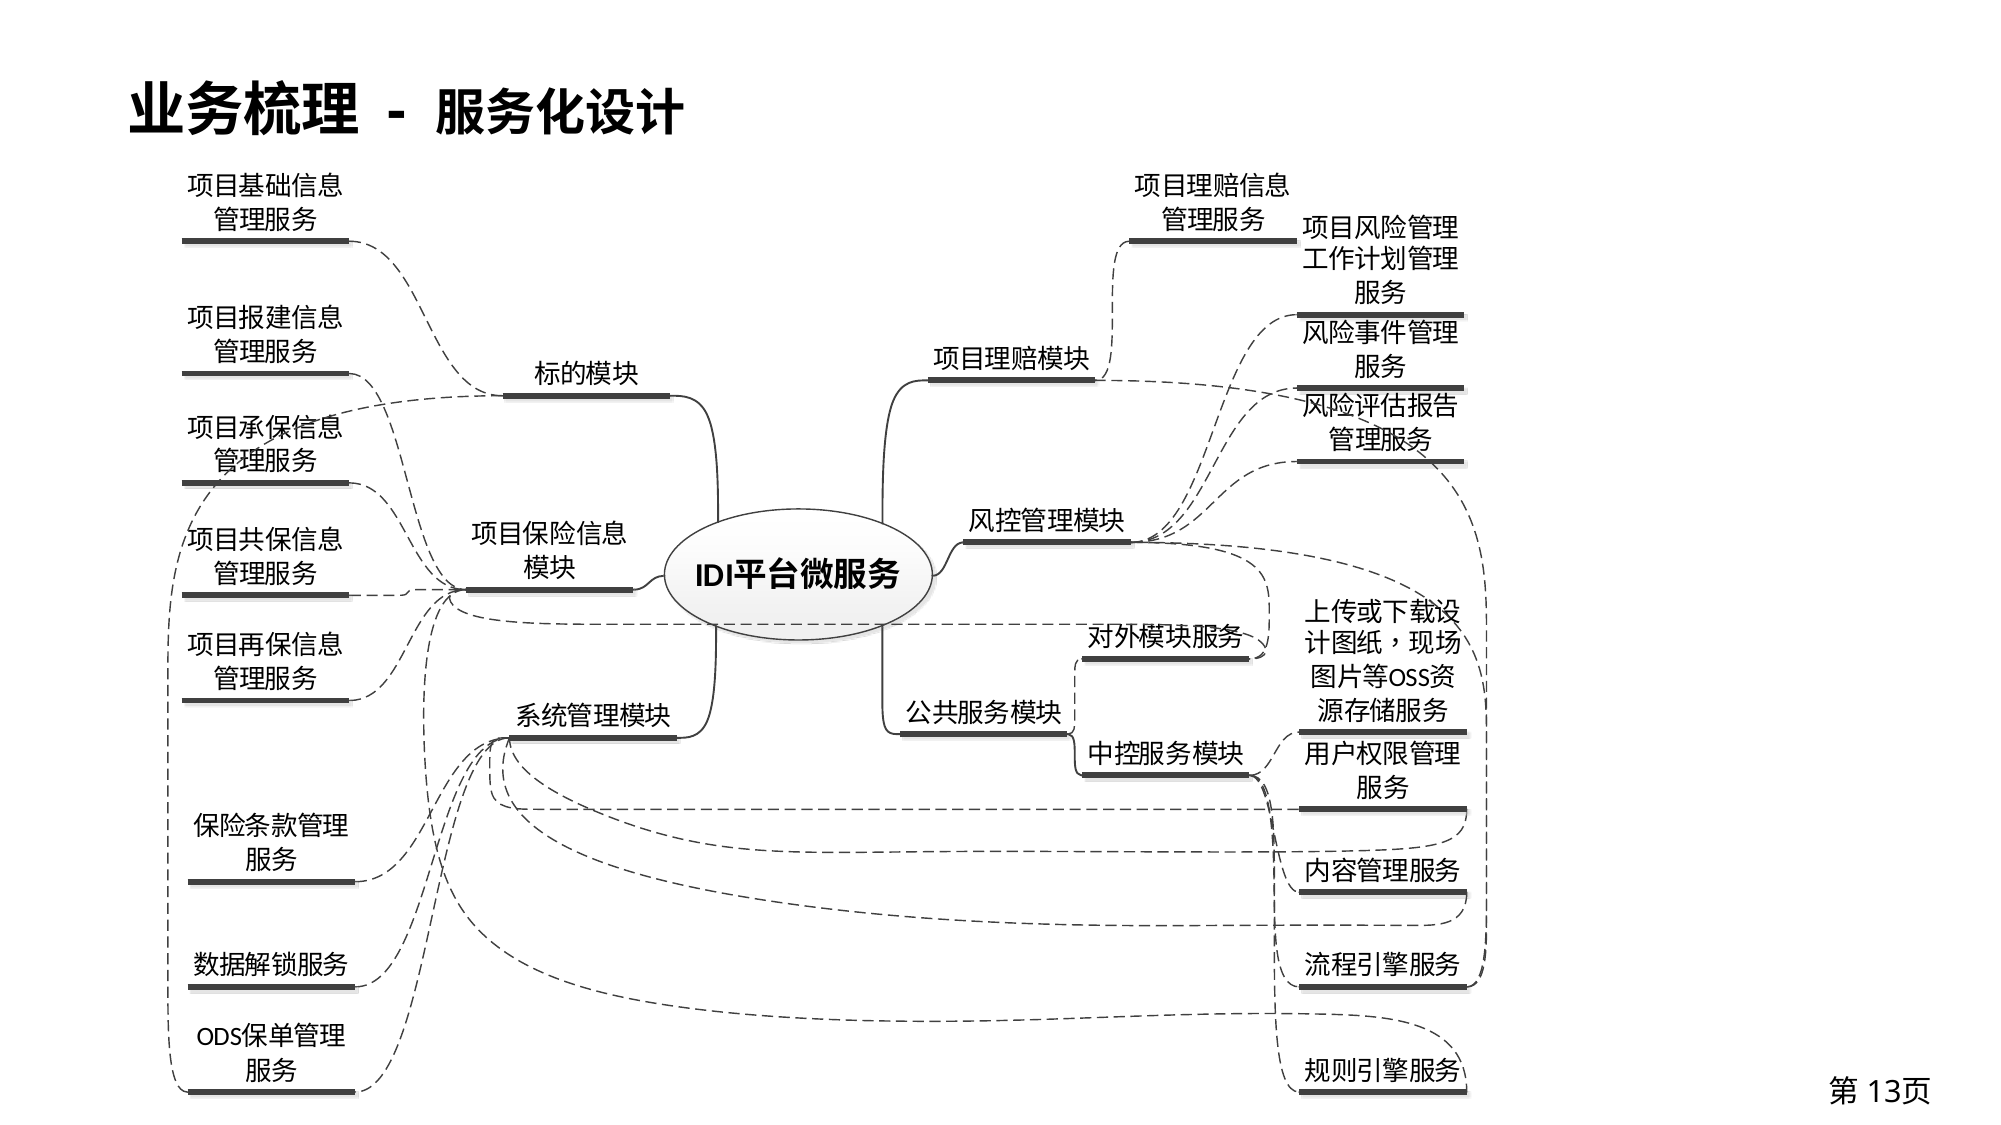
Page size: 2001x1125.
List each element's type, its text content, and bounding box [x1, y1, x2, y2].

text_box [123, 161, 1538, 1125]
title 业务梳理 - 服务化设计 [112, 59, 1901, 142]
